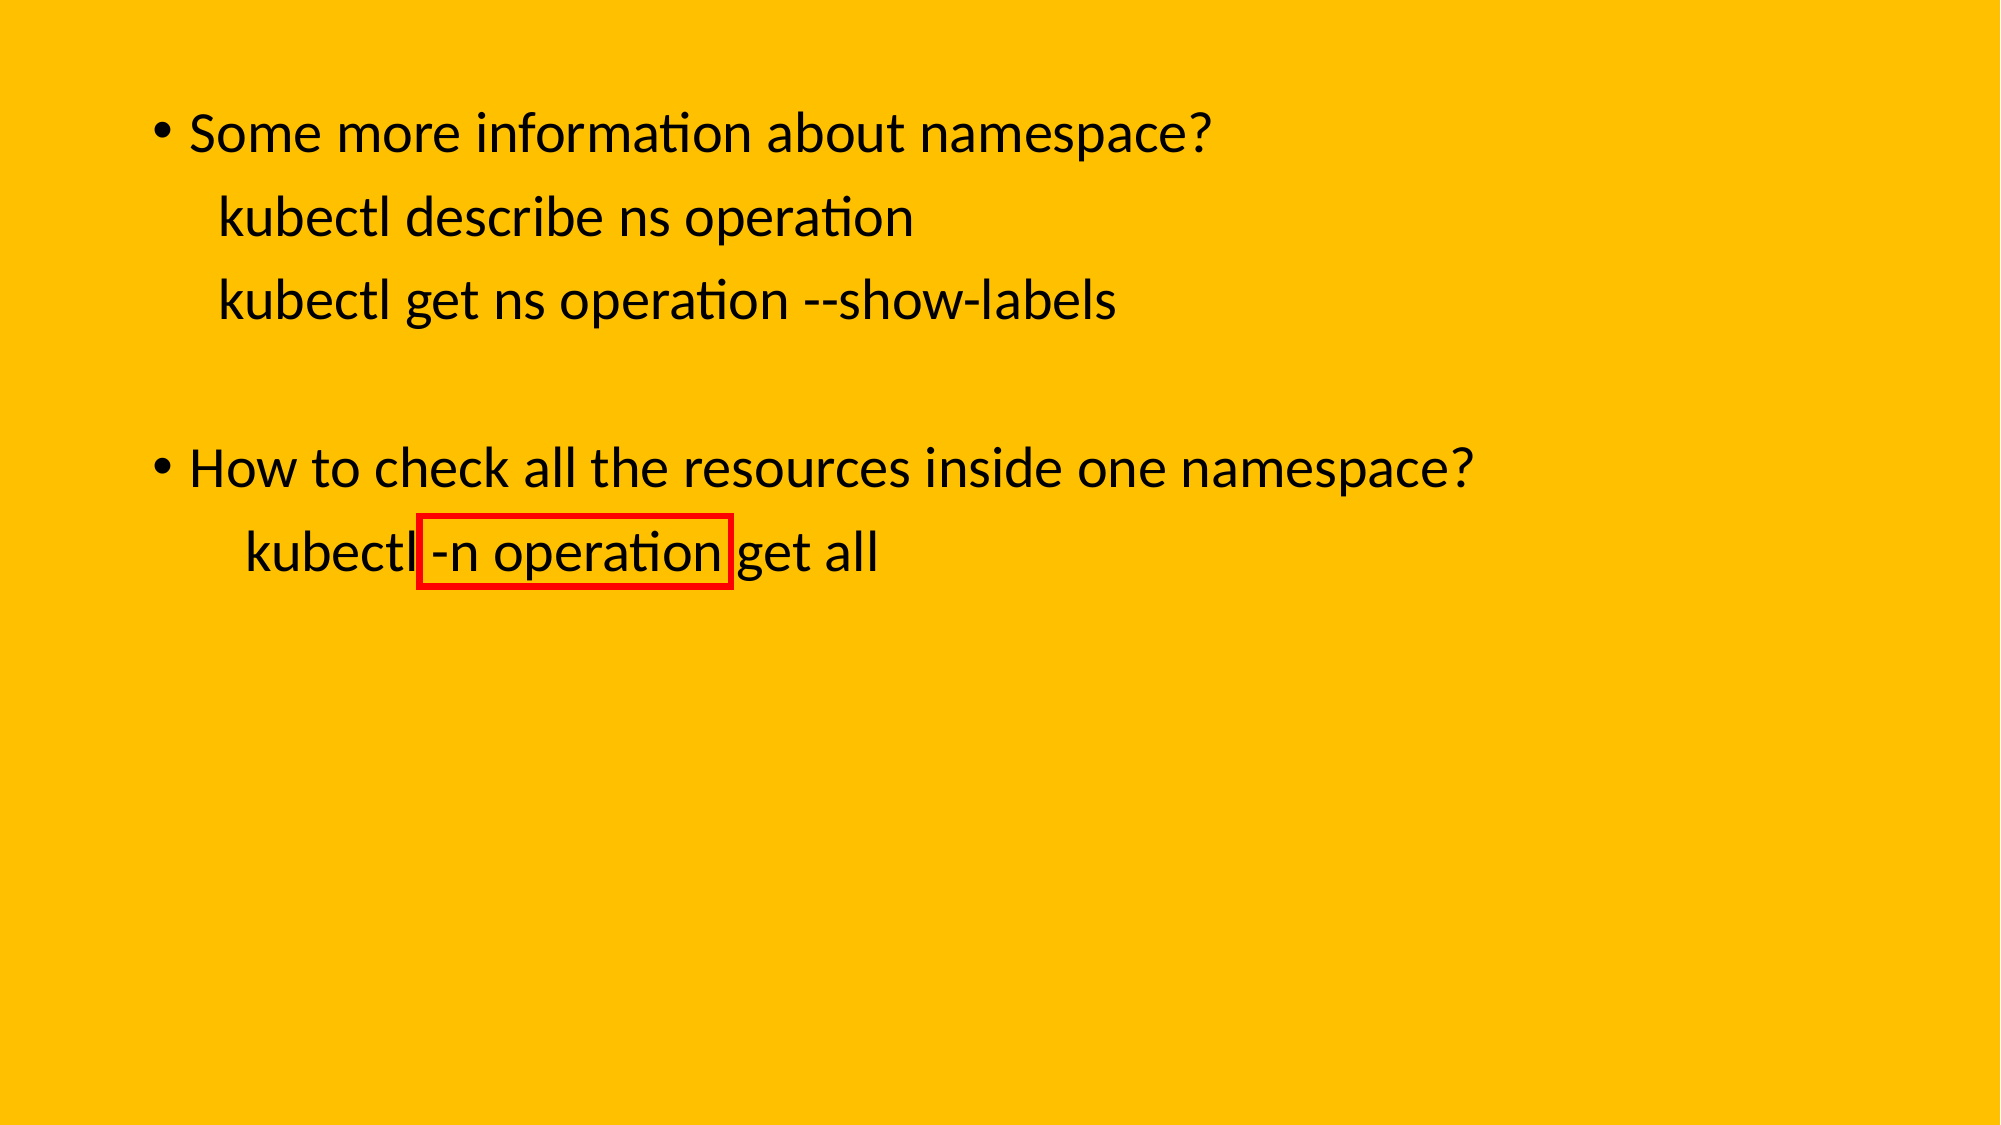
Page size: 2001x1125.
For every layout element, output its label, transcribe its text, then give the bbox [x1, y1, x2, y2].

text_box [419, 515, 732, 588]
list Some more information about namespace? kubectl describe ns operation kubectl get ns operation --show-labels How to check all the resources inside one namespace? kubectl -n operation get all [137, 94, 1863, 1014]
